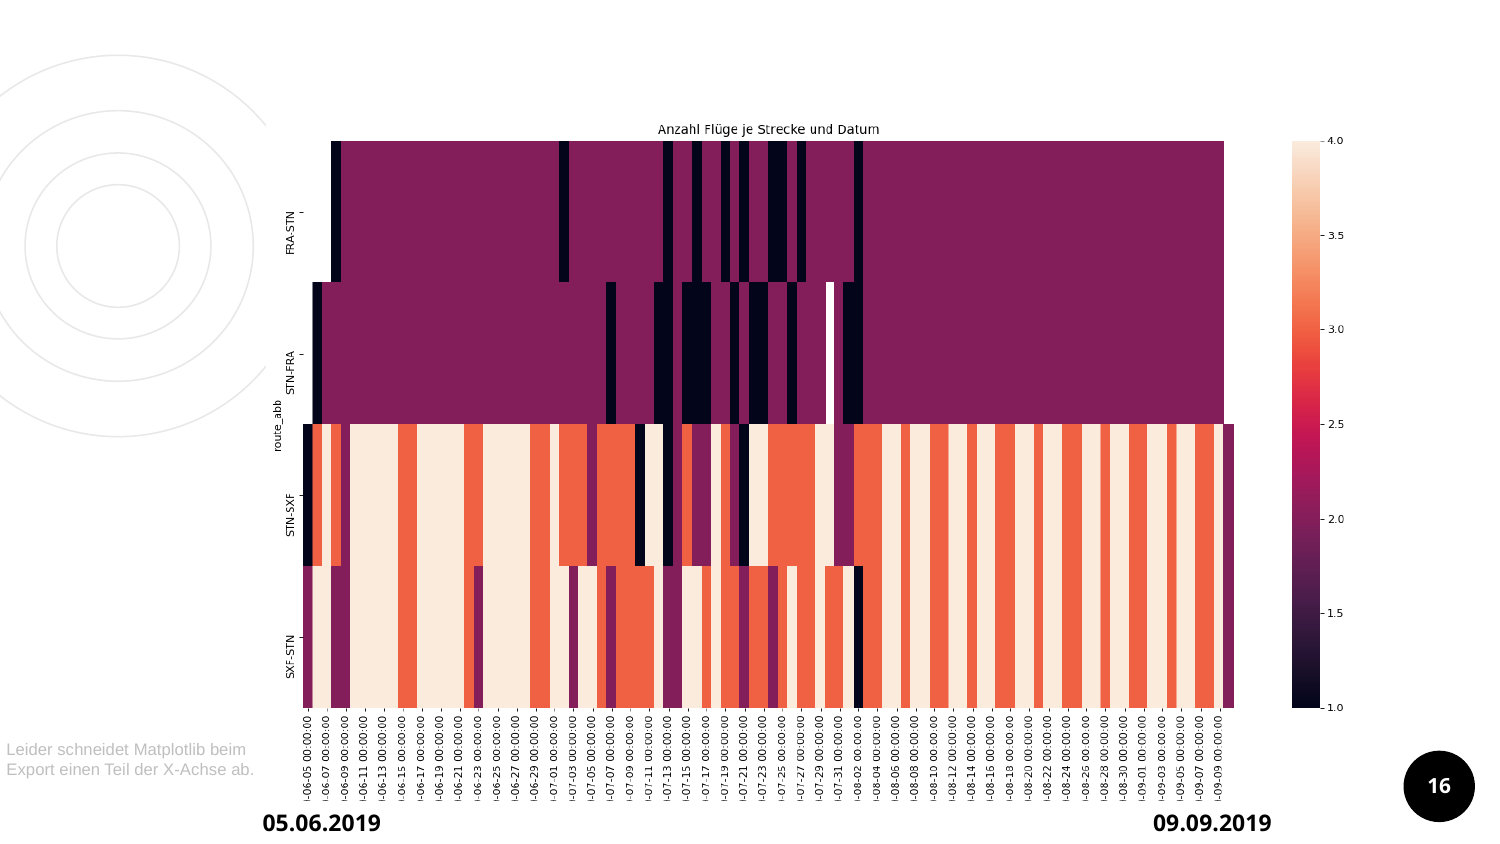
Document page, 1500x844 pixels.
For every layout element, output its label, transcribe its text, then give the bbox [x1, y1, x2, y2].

text_box Leider schneidet Matplotlib beim Export einen Teil der X-Achse ab. [0, 731, 259, 787]
slide_number 16 [1403, 750, 1475, 823]
text_box 09.09.2019 [1100, 810, 1325, 844]
picture [265, 102, 1368, 801]
text_box 05.06.2019 [209, 800, 435, 843]
